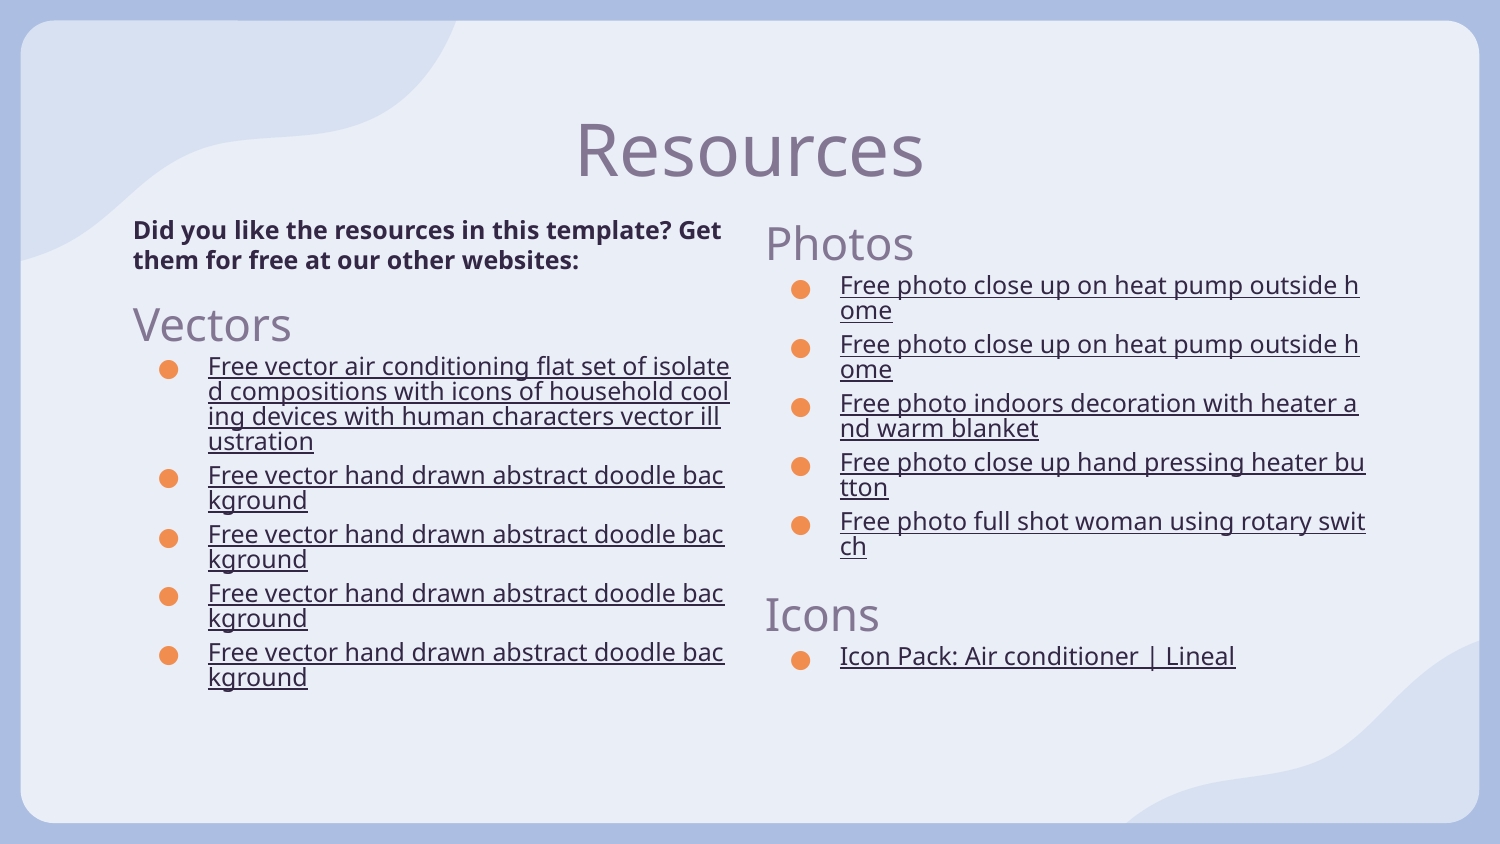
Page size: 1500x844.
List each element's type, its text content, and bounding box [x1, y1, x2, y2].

list Did you like the resources in this template? Get them for free at our other websites: Vectors Free vector air conditioning flat set of isolated compositions with icons of household cooling devices with human characters vector illustration Free vector hand drawn abstract doodle background Free vector hand drawn abstract doodle background Free vector hand drawn abstract doodle background Free vector hand drawn abstract doodle background [118, 199, 750, 756]
title Resources [118, 88, 1382, 199]
list Photos Free photo close up on heat pump outside home Free photo close up on heat pump outside home Free photo indoors decoration with heater and warm blanket Free photo close up hand pressing heater button Free photo full shot woman using rotary switch Icons Icon Pack: Air conditioner | Lineal [750, 199, 1382, 756]
